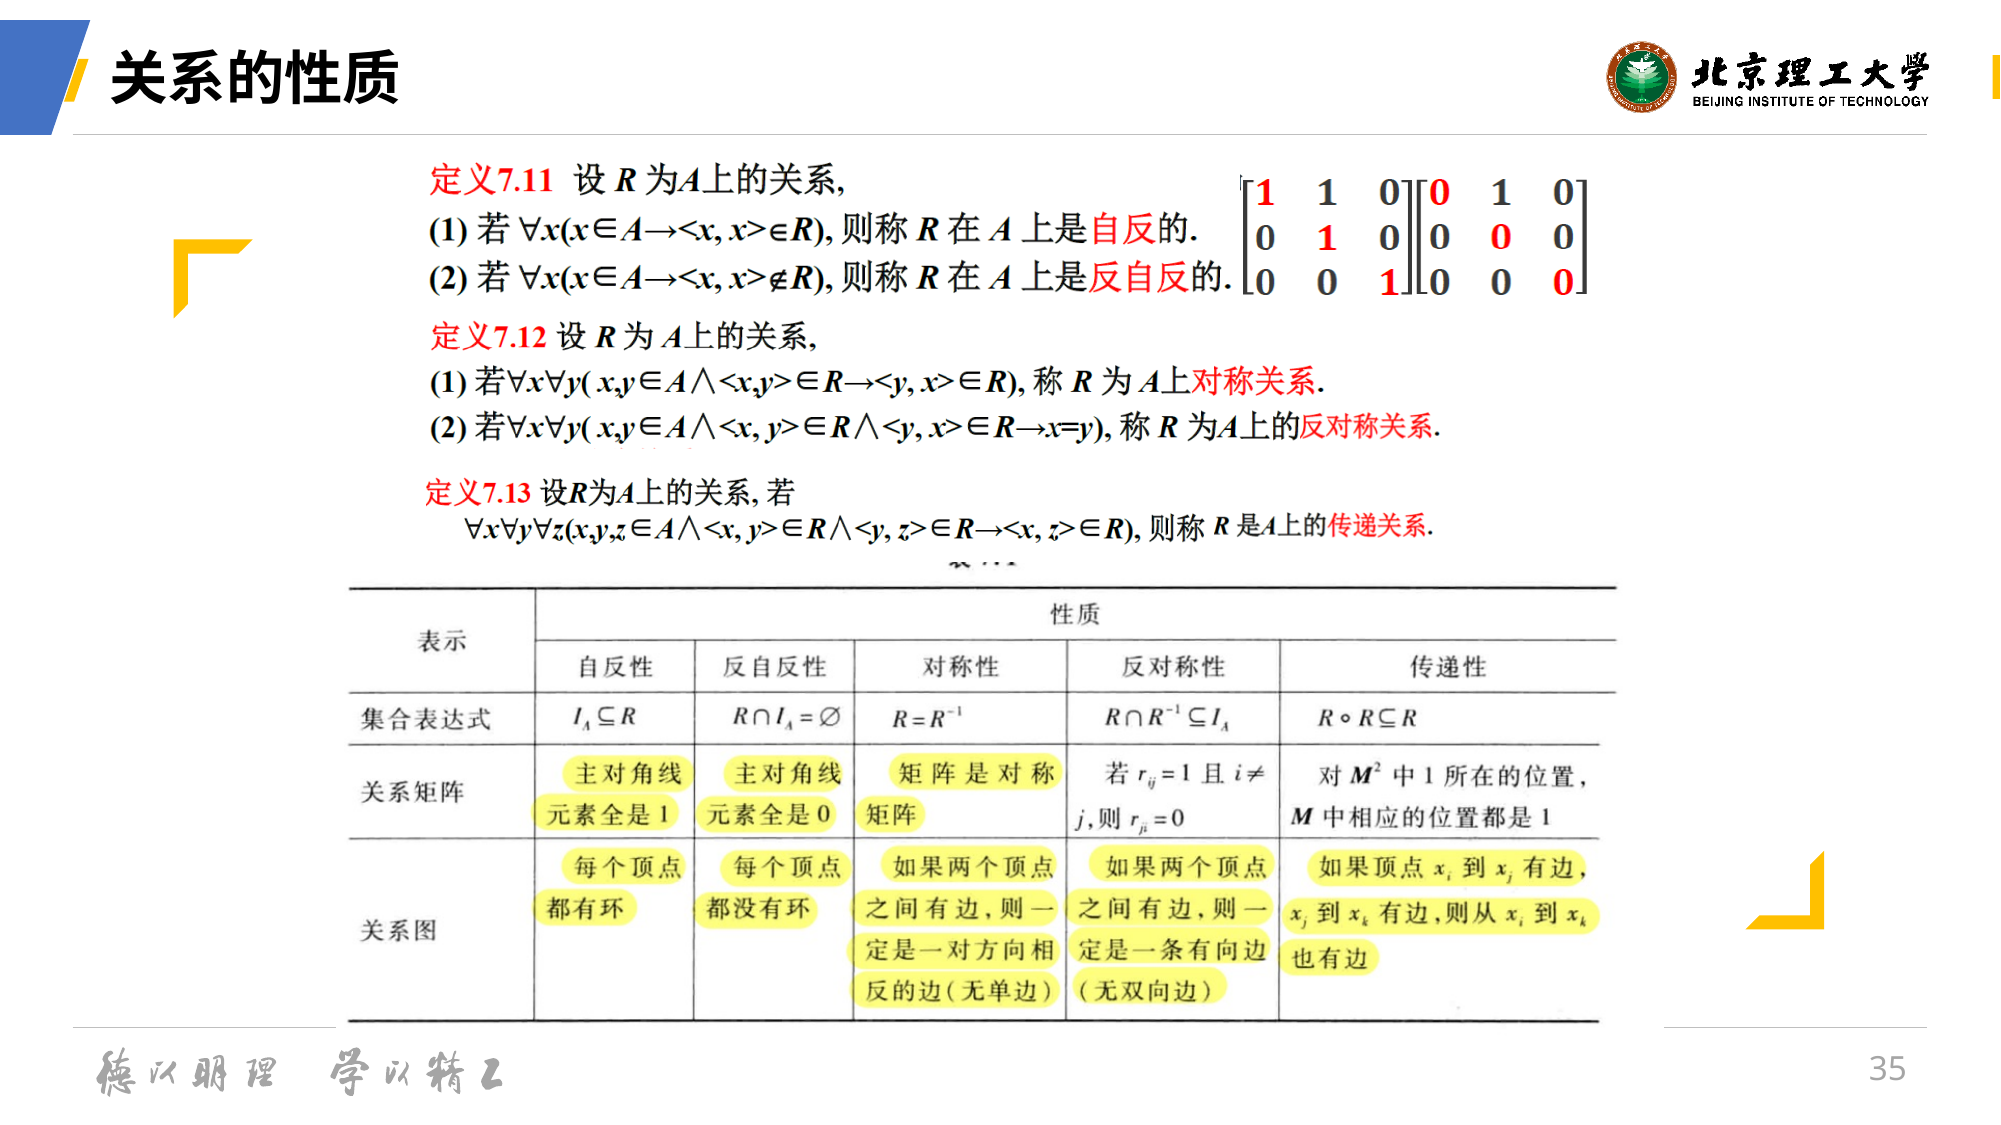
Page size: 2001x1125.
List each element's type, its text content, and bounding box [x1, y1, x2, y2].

picture [1606, 41, 1929, 113]
text_box [173, 239, 253, 319]
picture [408, 147, 1592, 549]
picture [336, 562, 1664, 1044]
title 关系的性质 [94, 40, 1513, 120]
text_box [1745, 850, 1825, 930]
